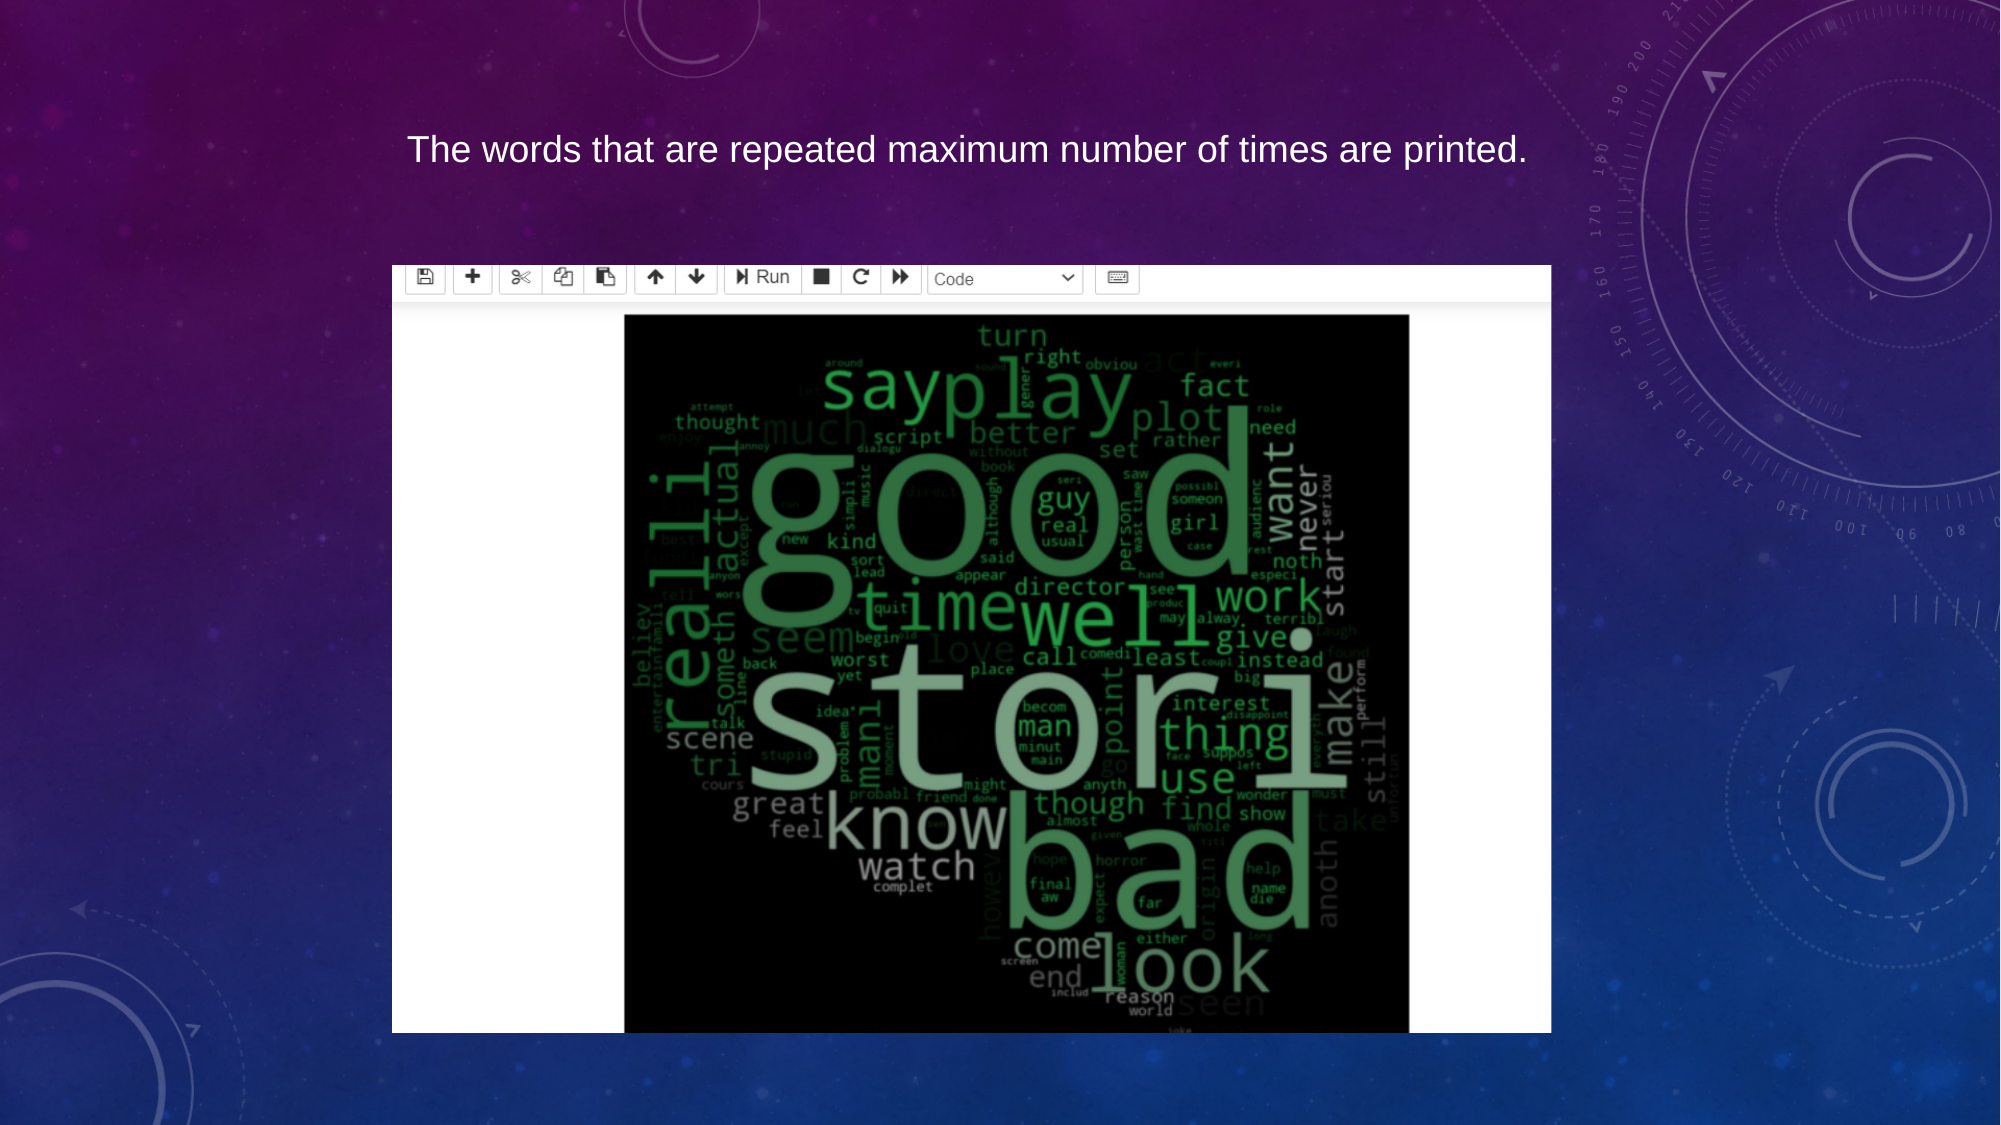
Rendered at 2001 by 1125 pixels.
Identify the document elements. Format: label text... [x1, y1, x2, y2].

picture [0, 0, 2001, 1125]
text_box The words that are repeated maximum number of times are printed. [392, 117, 1782, 177]
